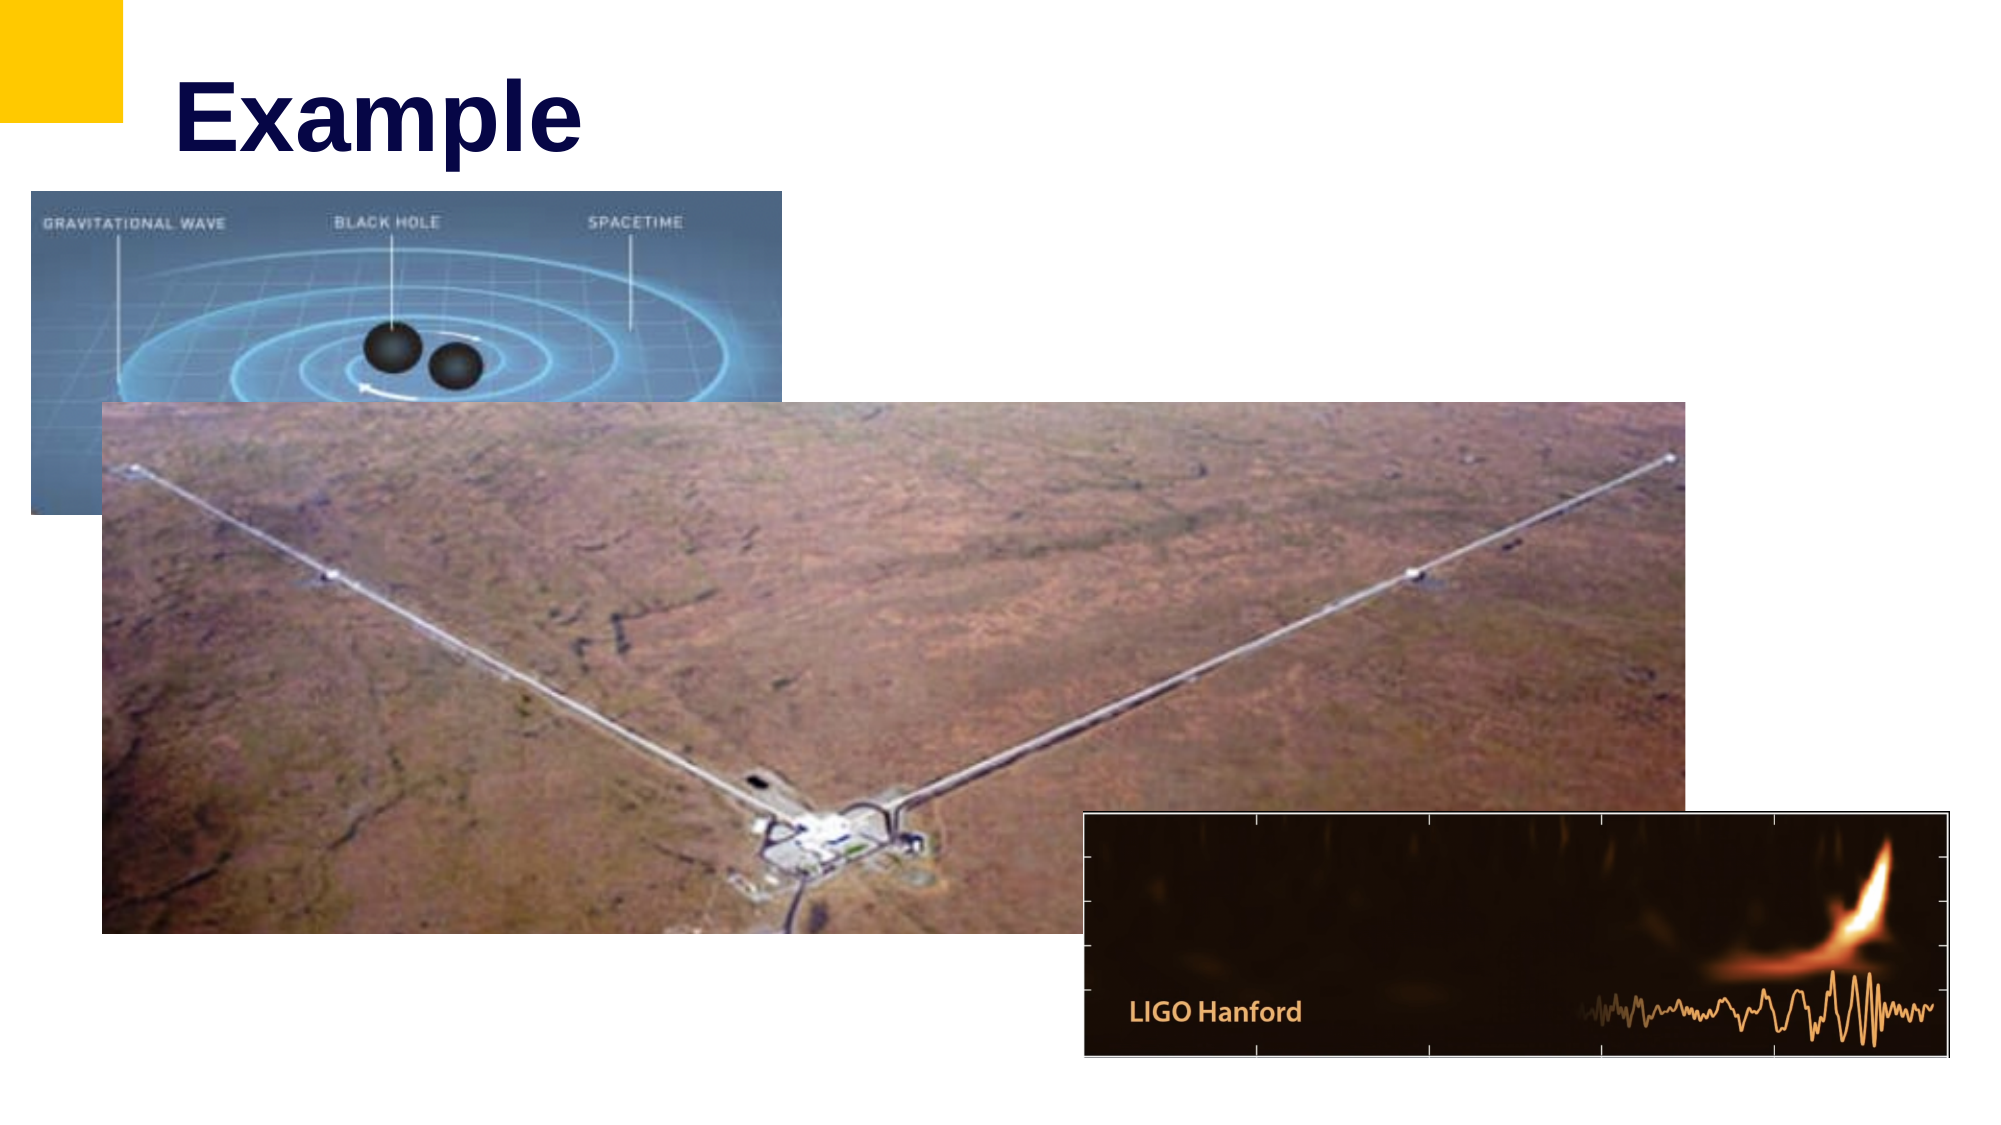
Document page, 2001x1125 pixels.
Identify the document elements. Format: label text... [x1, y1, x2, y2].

picture [31, 191, 1950, 1058]
title Example [158, 67, 1580, 192]
